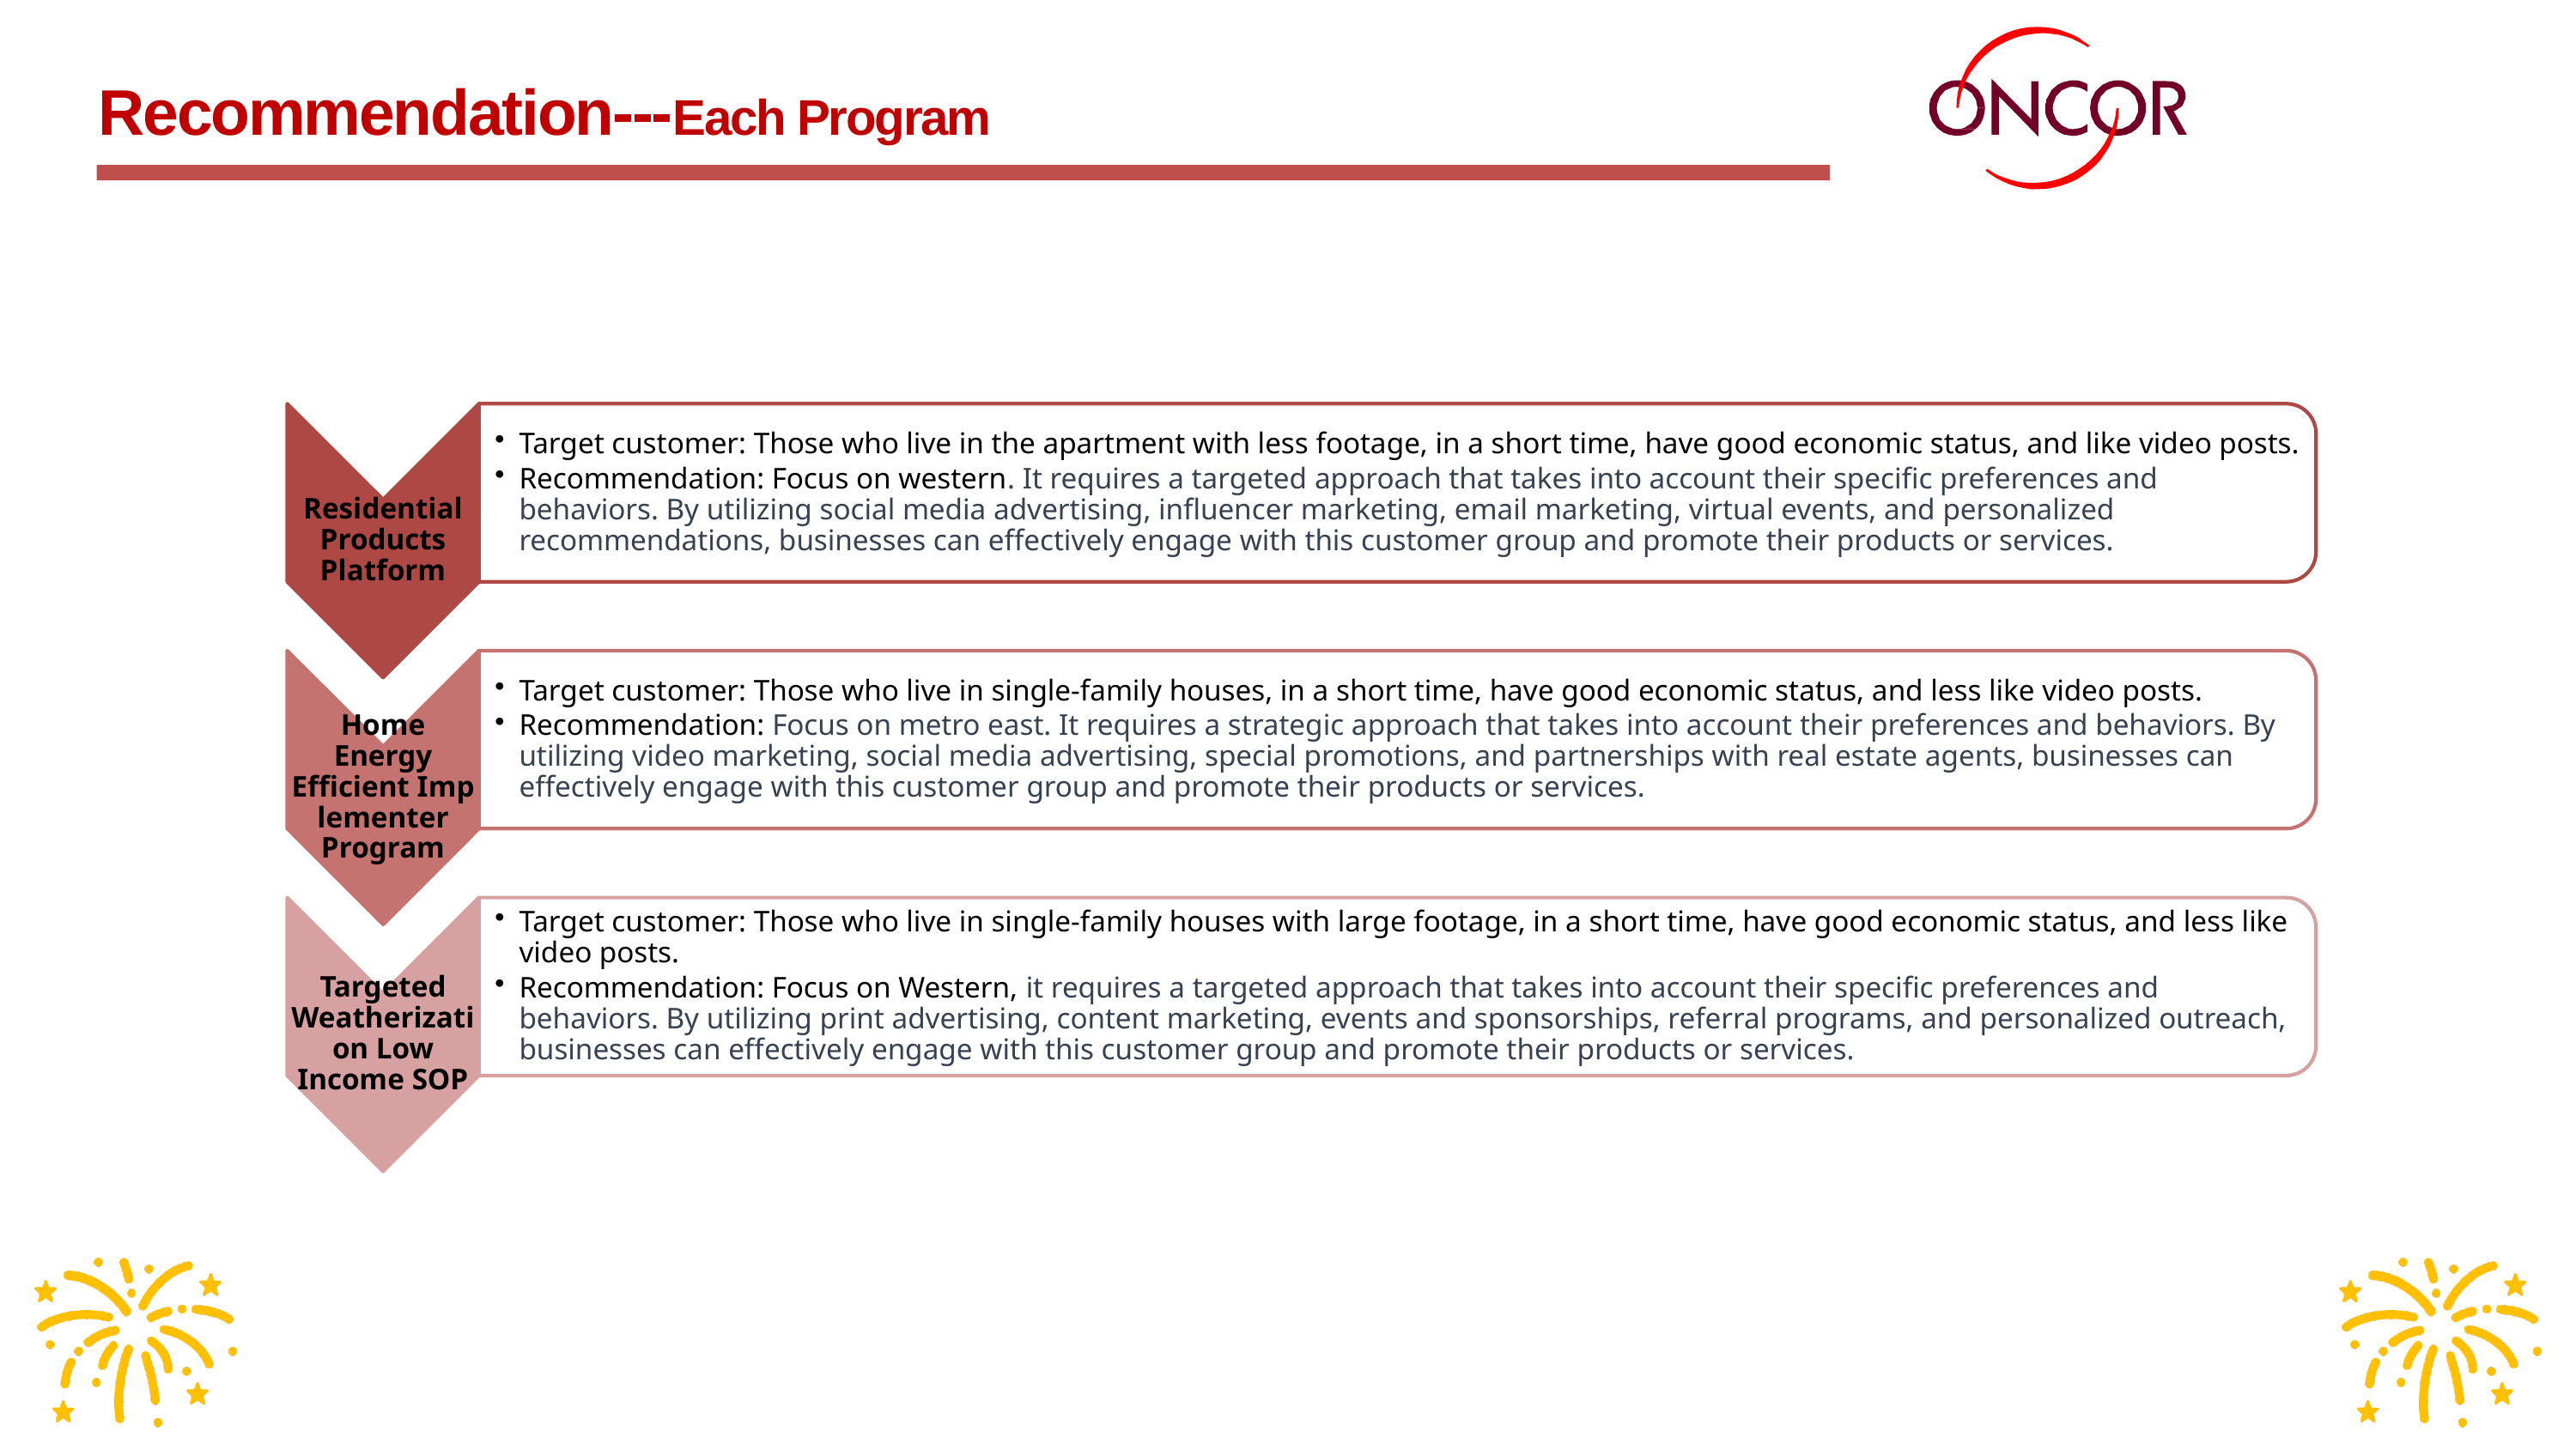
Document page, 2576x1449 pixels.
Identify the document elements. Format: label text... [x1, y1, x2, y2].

text_box [96, 165, 1830, 181]
text_box Recommendation---Each Program [96, 69, 1302, 149]
text_box [96, 276, 2425, 564]
picture [30, 1235, 242, 1449]
picture [2334, 1235, 2546, 1449]
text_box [287, 403, 2317, 1173]
